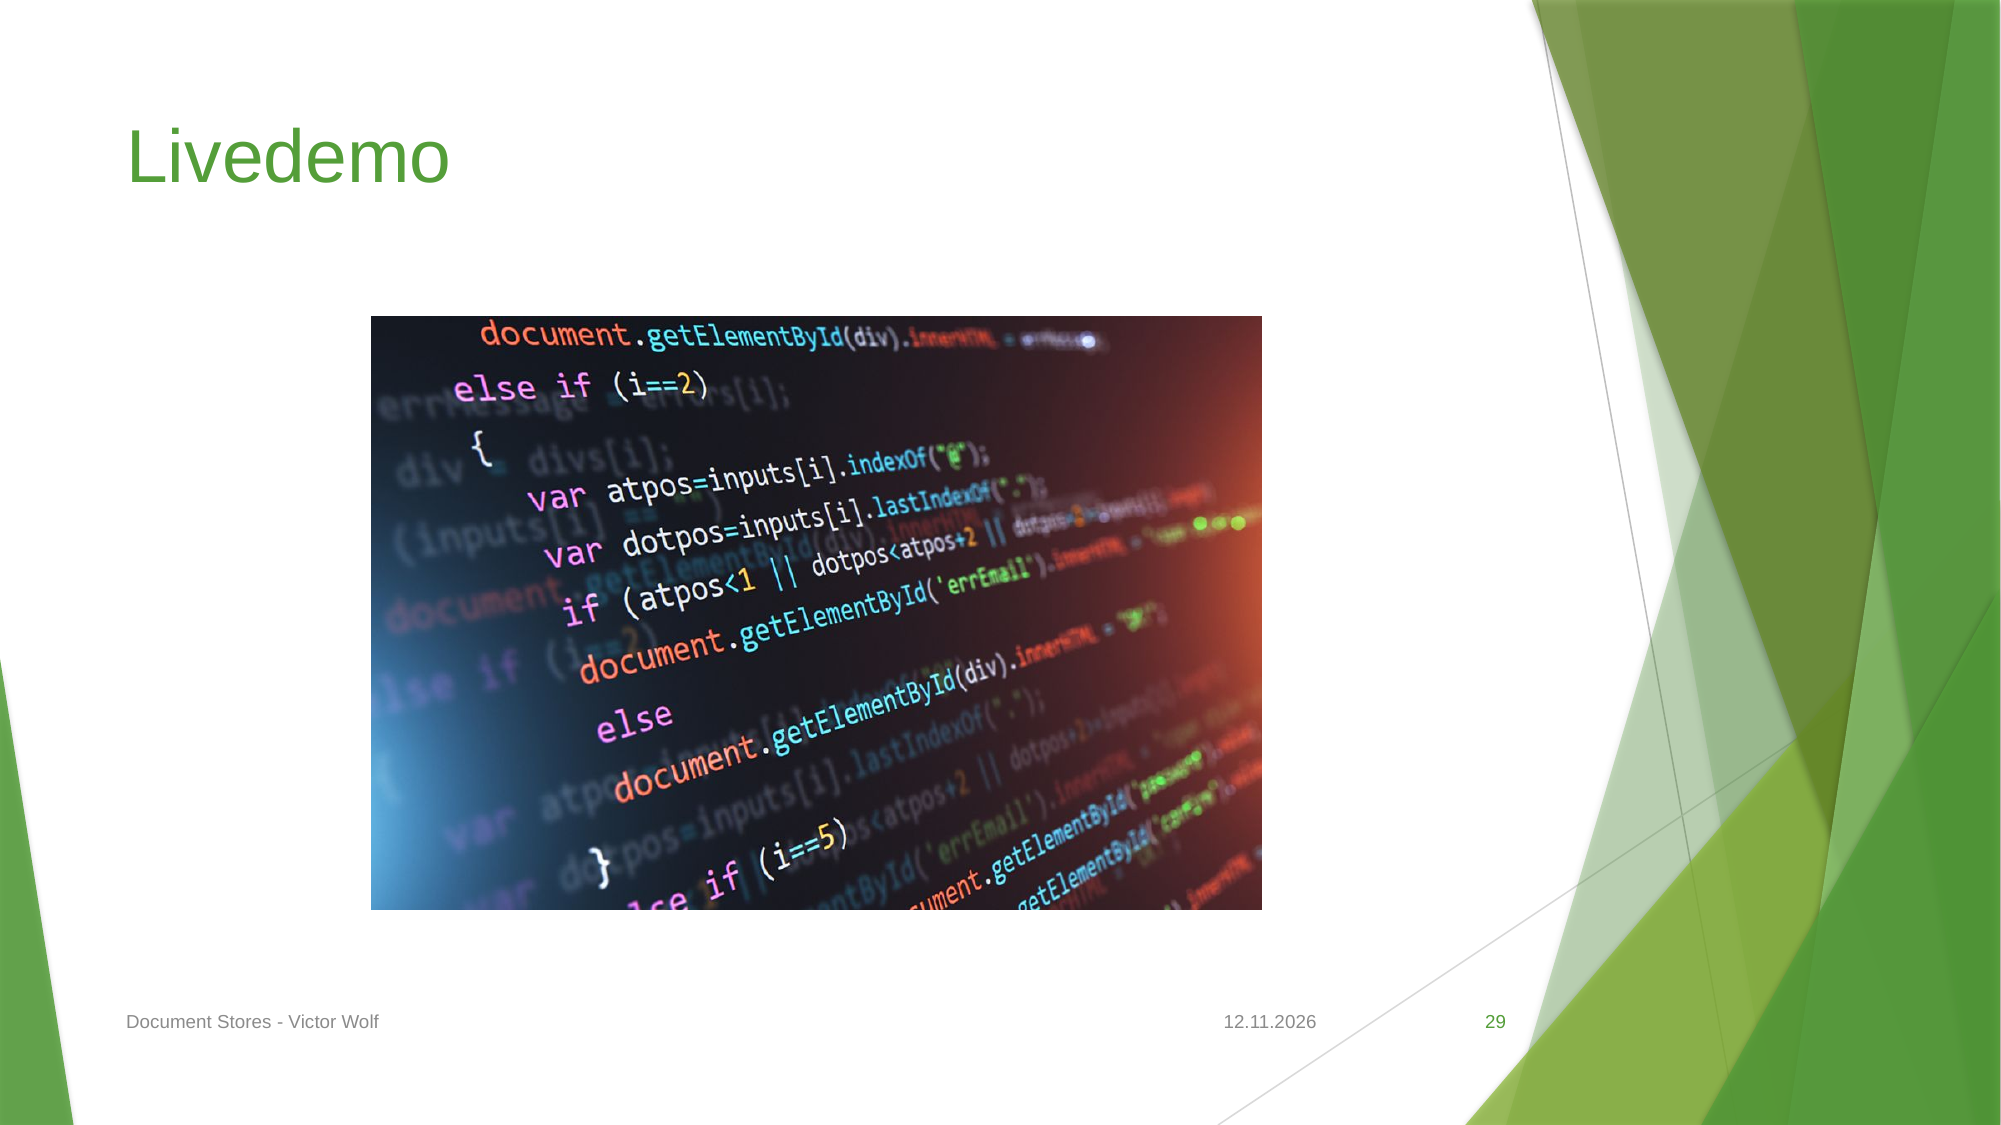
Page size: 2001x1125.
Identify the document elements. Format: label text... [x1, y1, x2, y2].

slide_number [1181, 991, 1332, 1051]
slide_number 29 [1409, 991, 1522, 1051]
title Livedemo [111, 99, 1522, 317]
footer Document Stores - Victor Wolf [111, 991, 1145, 1051]
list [370, 316, 1262, 911]
